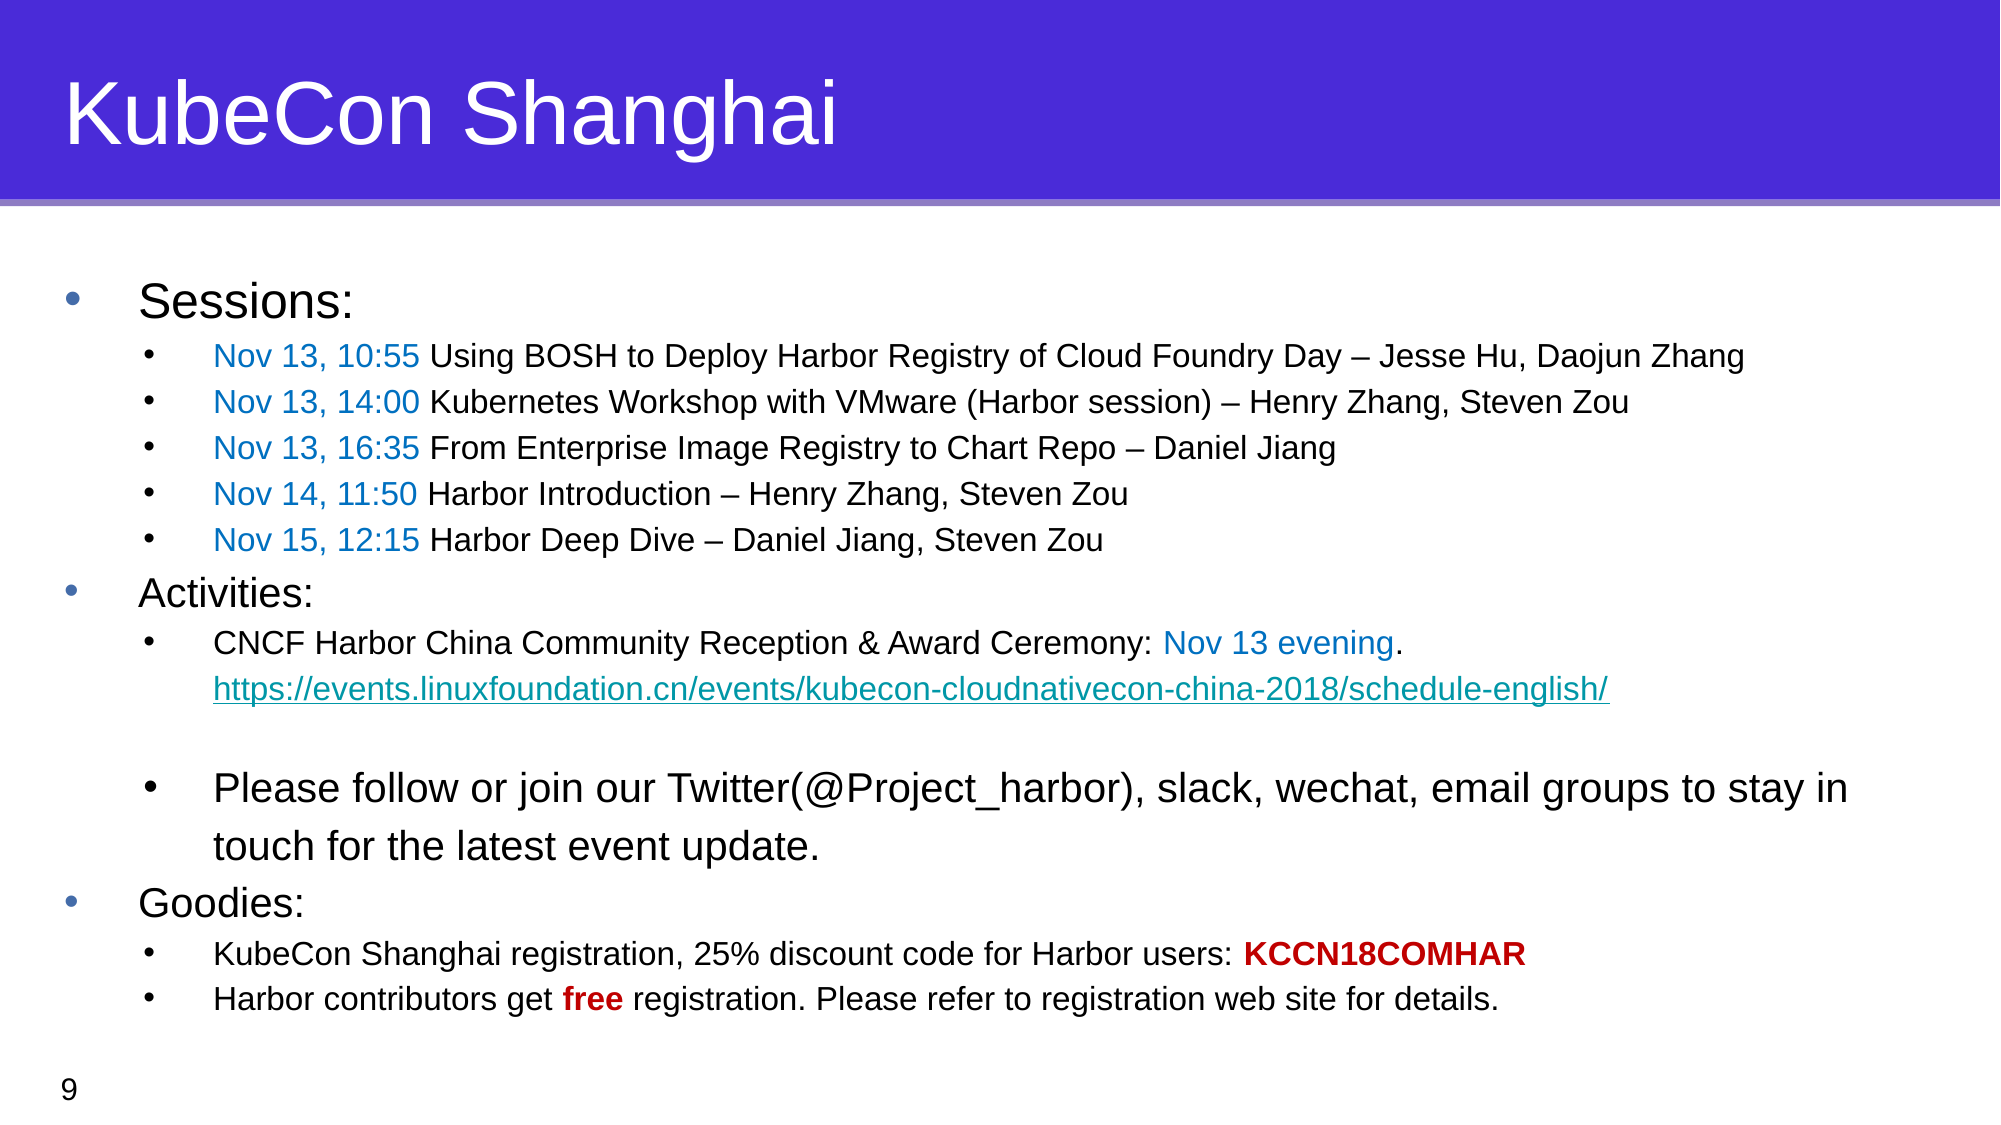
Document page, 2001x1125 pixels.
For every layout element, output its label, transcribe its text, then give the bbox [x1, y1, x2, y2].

slide_number 9 [40, 1044, 161, 1125]
title KubeCon Shanghai [43, 34, 1907, 161]
list Sessions: Nov 13, 10:55 Using BOSH to Deploy Harbor Registry of Cloud Foundry Day – Jesse Hu, Daojun Zhang Nov 13, 14:00 Kubernetes Workshop with VMware (Harbor session) – Henry Zhang, Steven Zou Nov 13, 16:35 From Enterprise Image Registry to Chart Repo – Daniel Jiang Nov 14, 11:50 Harbor Introduction – Henry Zhang, Steven Zou Nov 15, 12:15 Harbor Deep Dive – Daniel Jiang, Steven Zou Activities: CNCF Harbor China Community Reception & Award Ceremony: Nov 13 evening. https://events.linuxfoundation.cn/events/kubecon-cloudnativecon-china-2018/schedule-english/ Please follow or join our Twitter(@Project_harbor), slack, wechat, email groups to stay in touch for the latest event update. Goodies: KubeCon Shanghai registration, 25% discount code for Harbor users: KCCN18COMHAR Harbor contributors get free registration. Please refer to registration web site for details. [43, 239, 1960, 1045]
